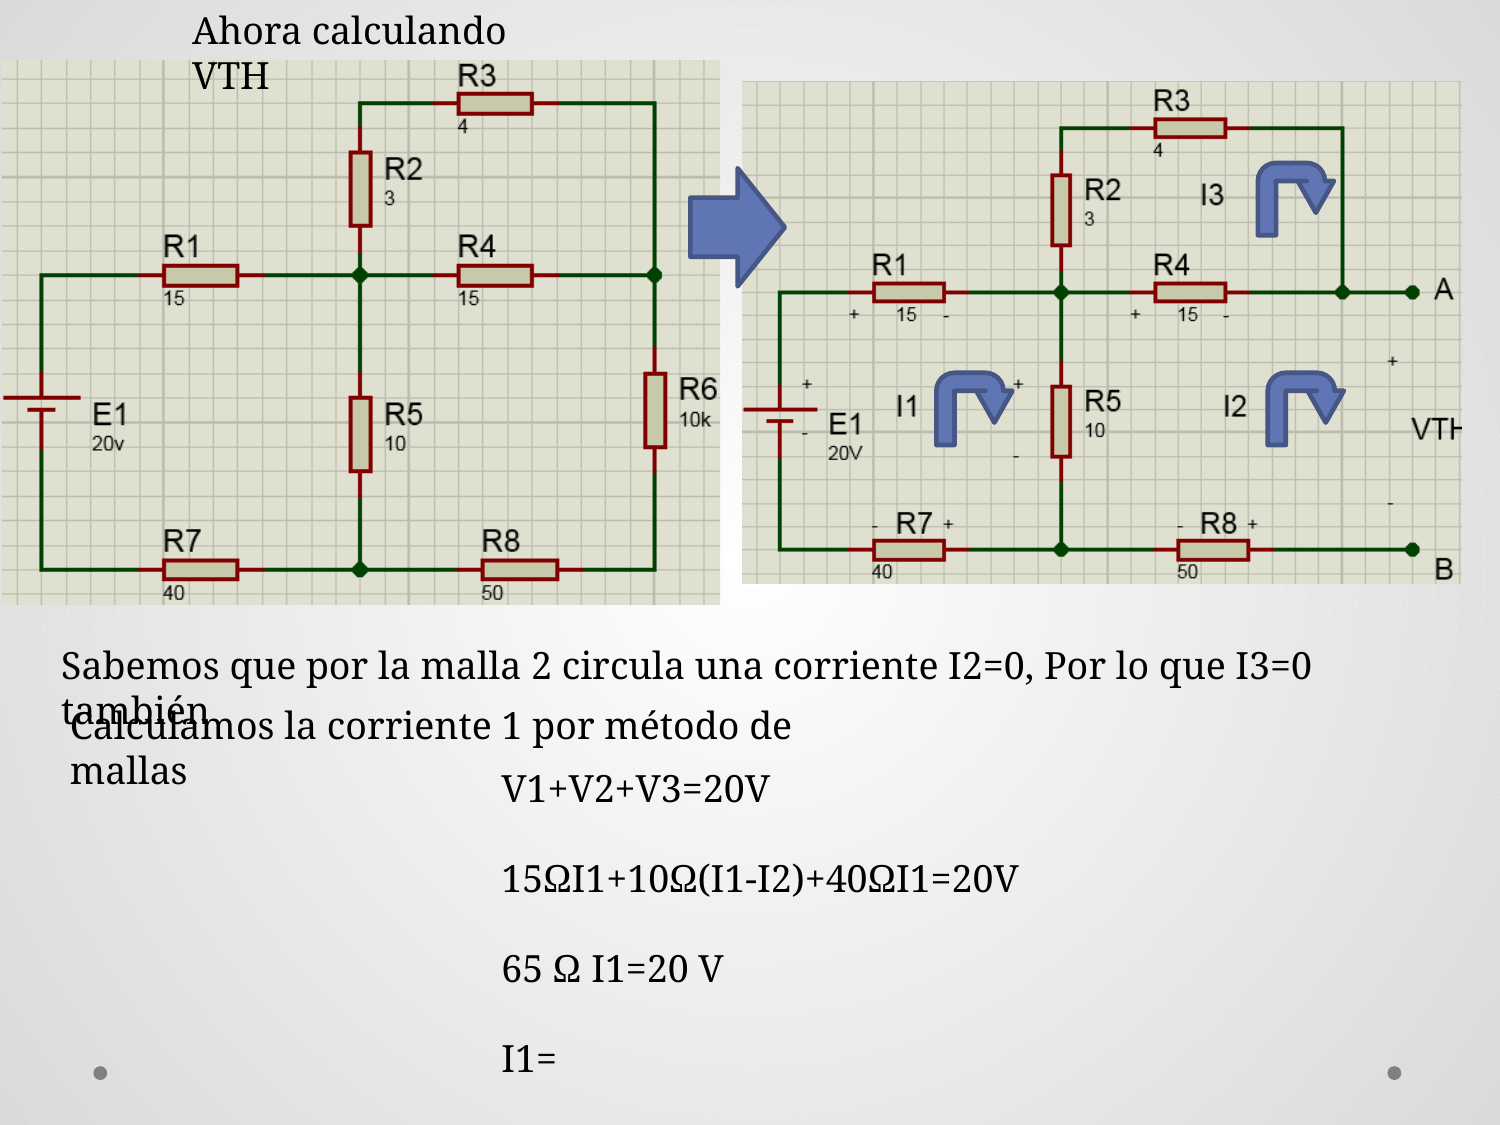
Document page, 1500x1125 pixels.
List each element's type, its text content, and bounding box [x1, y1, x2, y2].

text_box Ahora calculando VTH [177, 0, 610, 58]
picture [1, 60, 721, 605]
picture [741, 81, 1463, 584]
text_box Calculamos la corriente 1 por método de mallas [55, 694, 894, 800]
text_box Sabemos que por la malla 2 circula una corriente I2=0, Por lo que I3=0 también [46, 634, 1436, 740]
text_box [724, 167, 736, 288]
